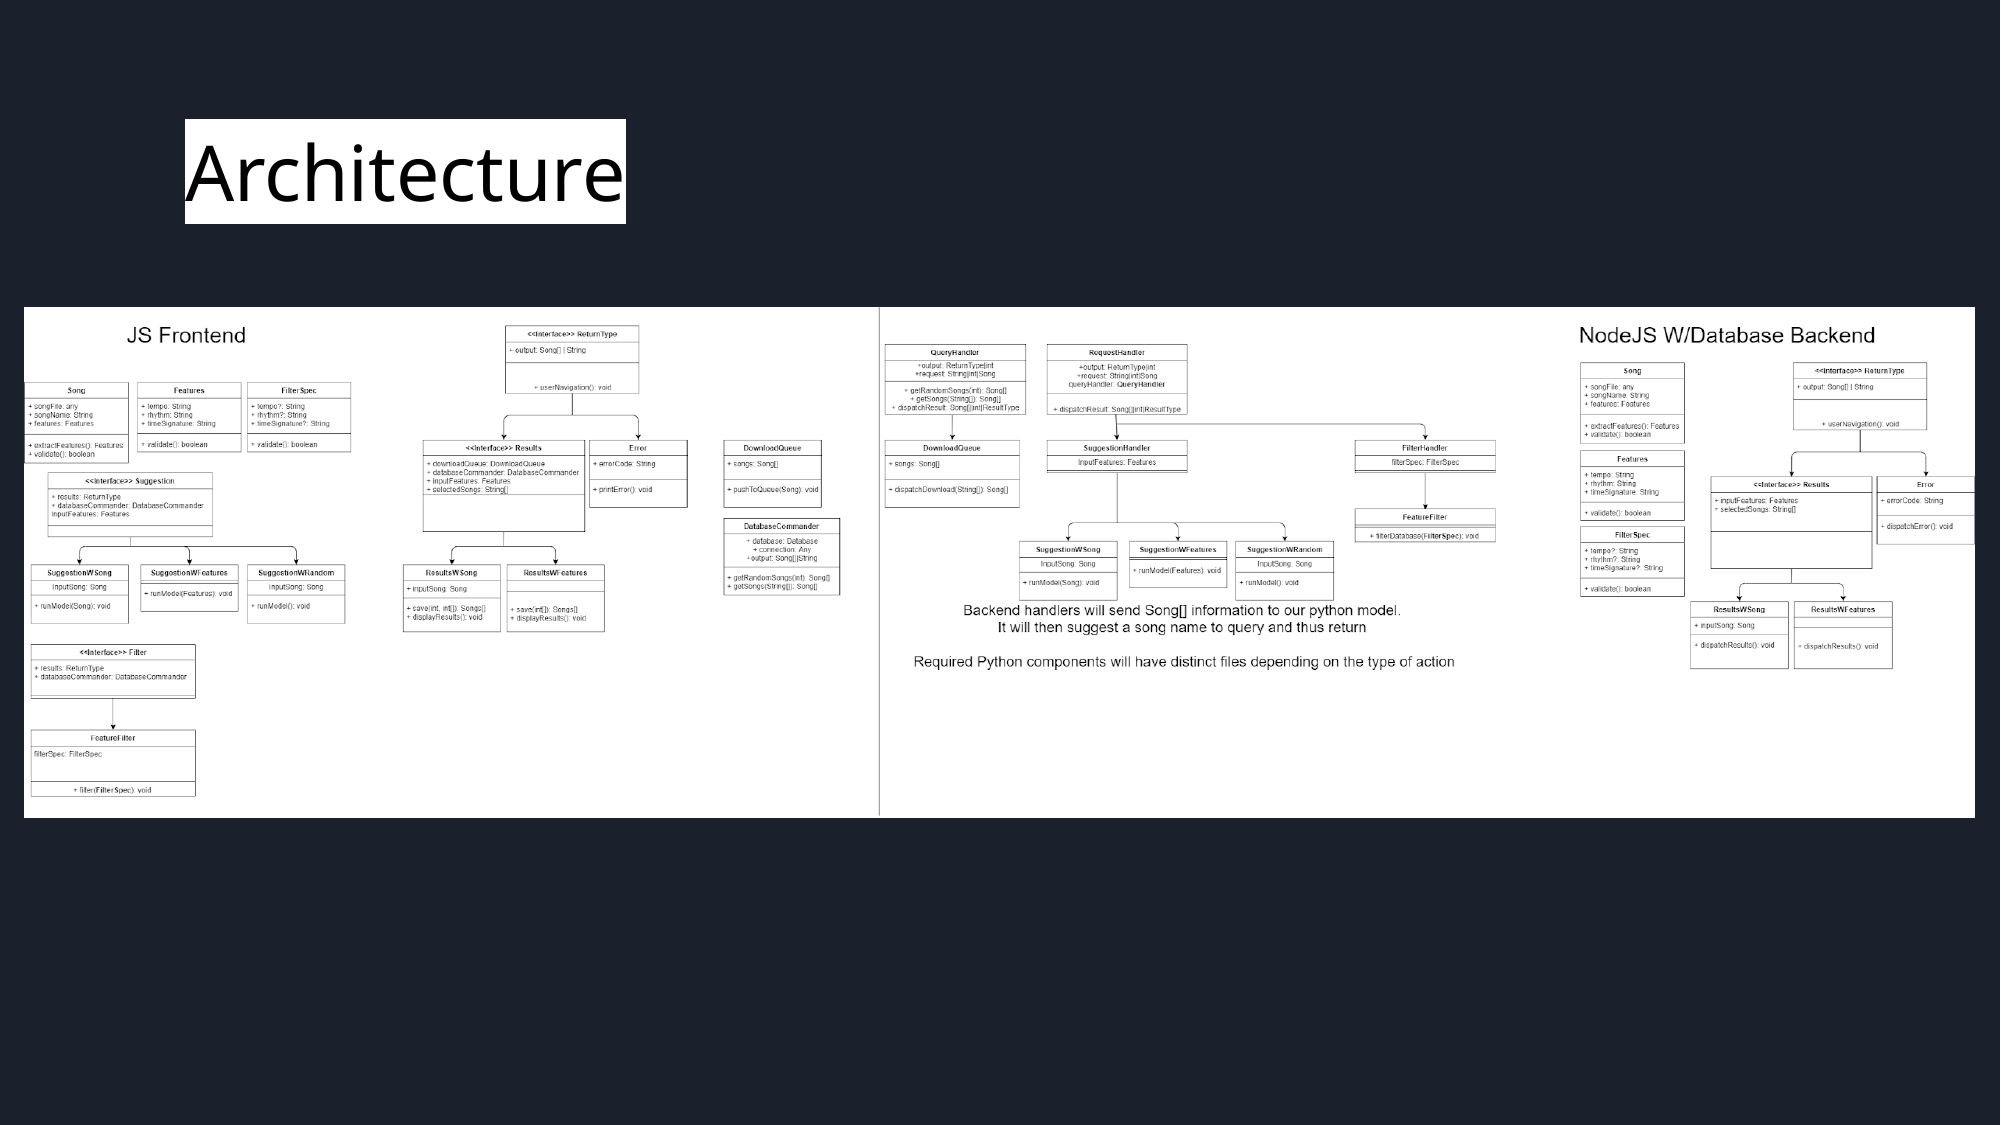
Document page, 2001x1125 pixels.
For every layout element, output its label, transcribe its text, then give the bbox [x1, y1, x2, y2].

picture [24, 307, 1976, 818]
title Architecture [169, 67, 1895, 286]
